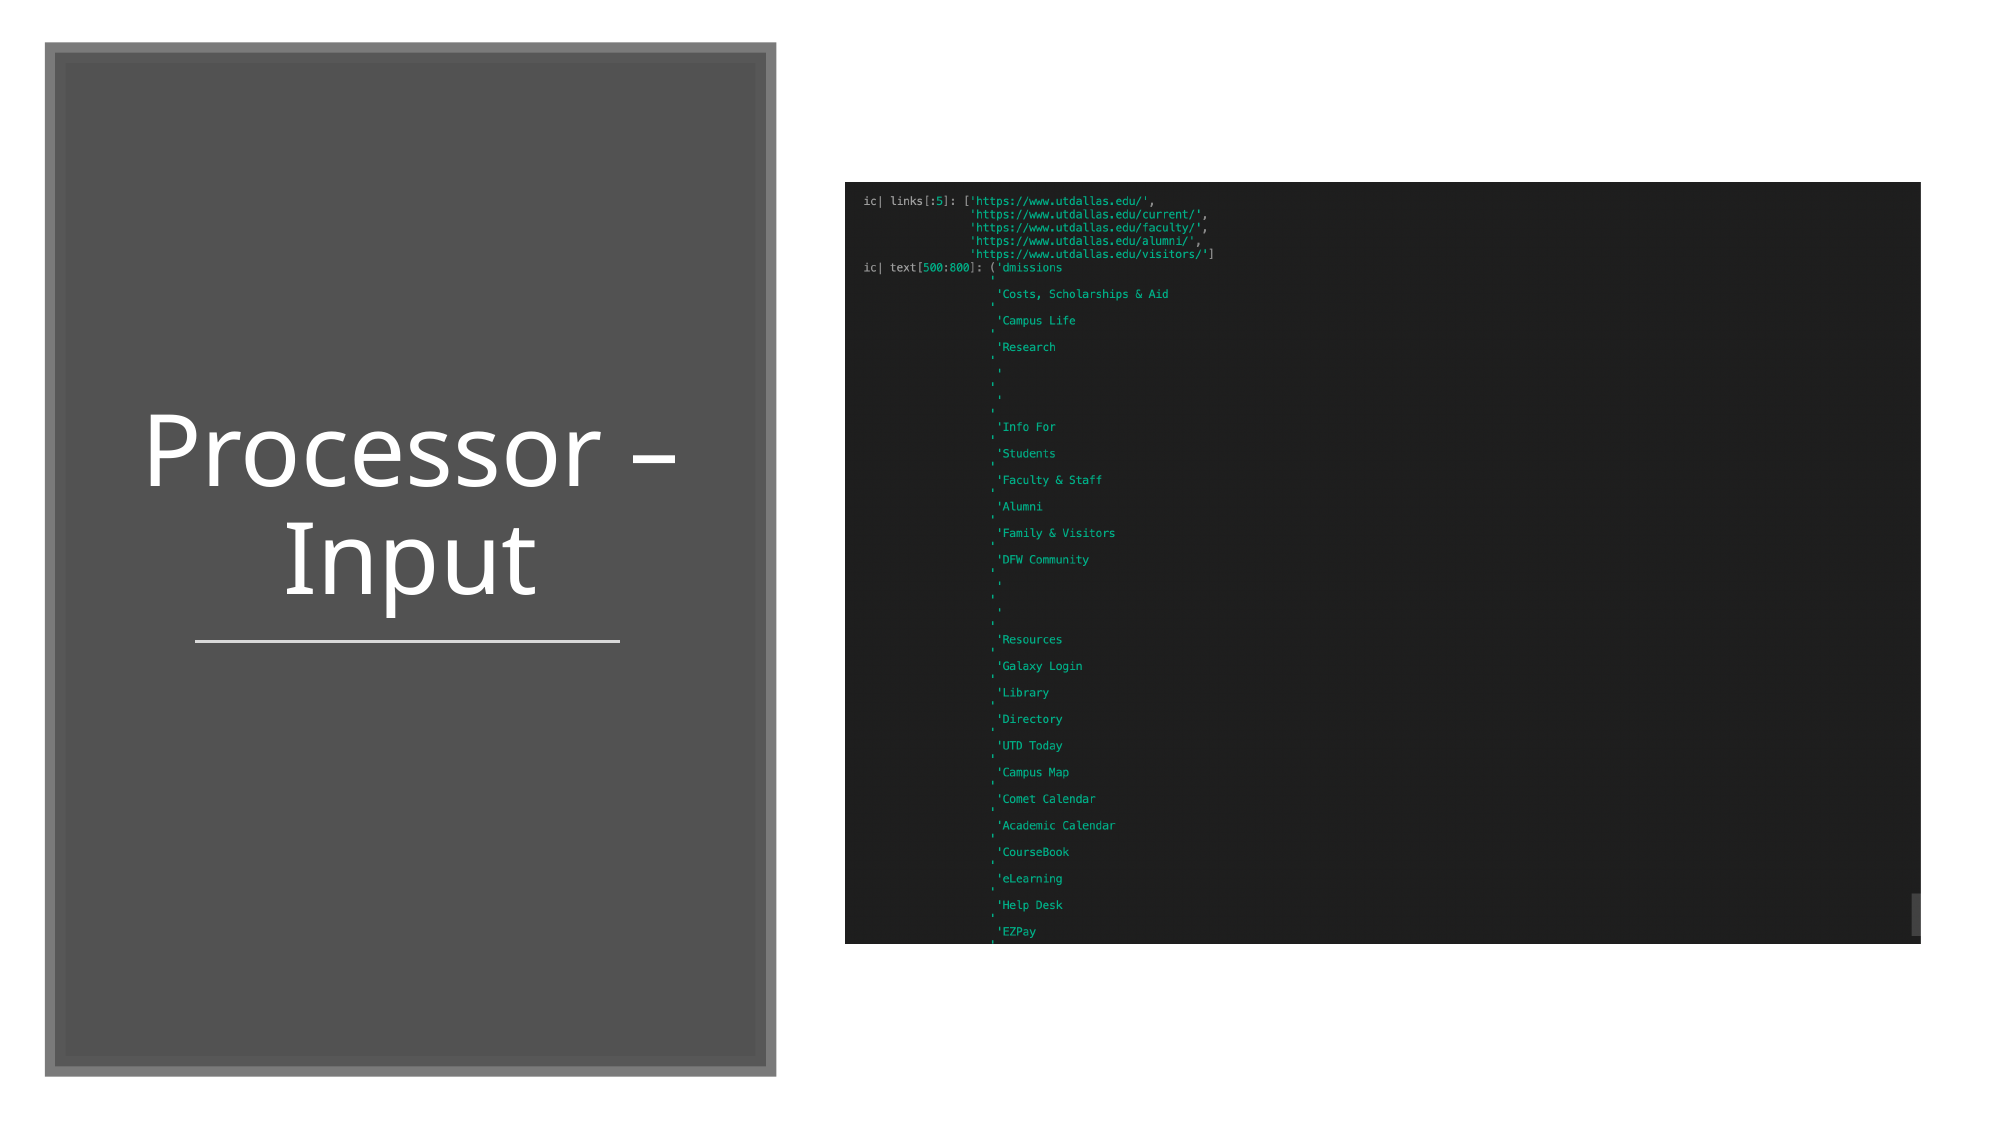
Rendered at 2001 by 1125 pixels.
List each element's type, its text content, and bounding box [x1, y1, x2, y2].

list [845, 182, 1921, 944]
text_box [54, 52, 767, 1067]
title Processor – Input [110, 149, 711, 624]
